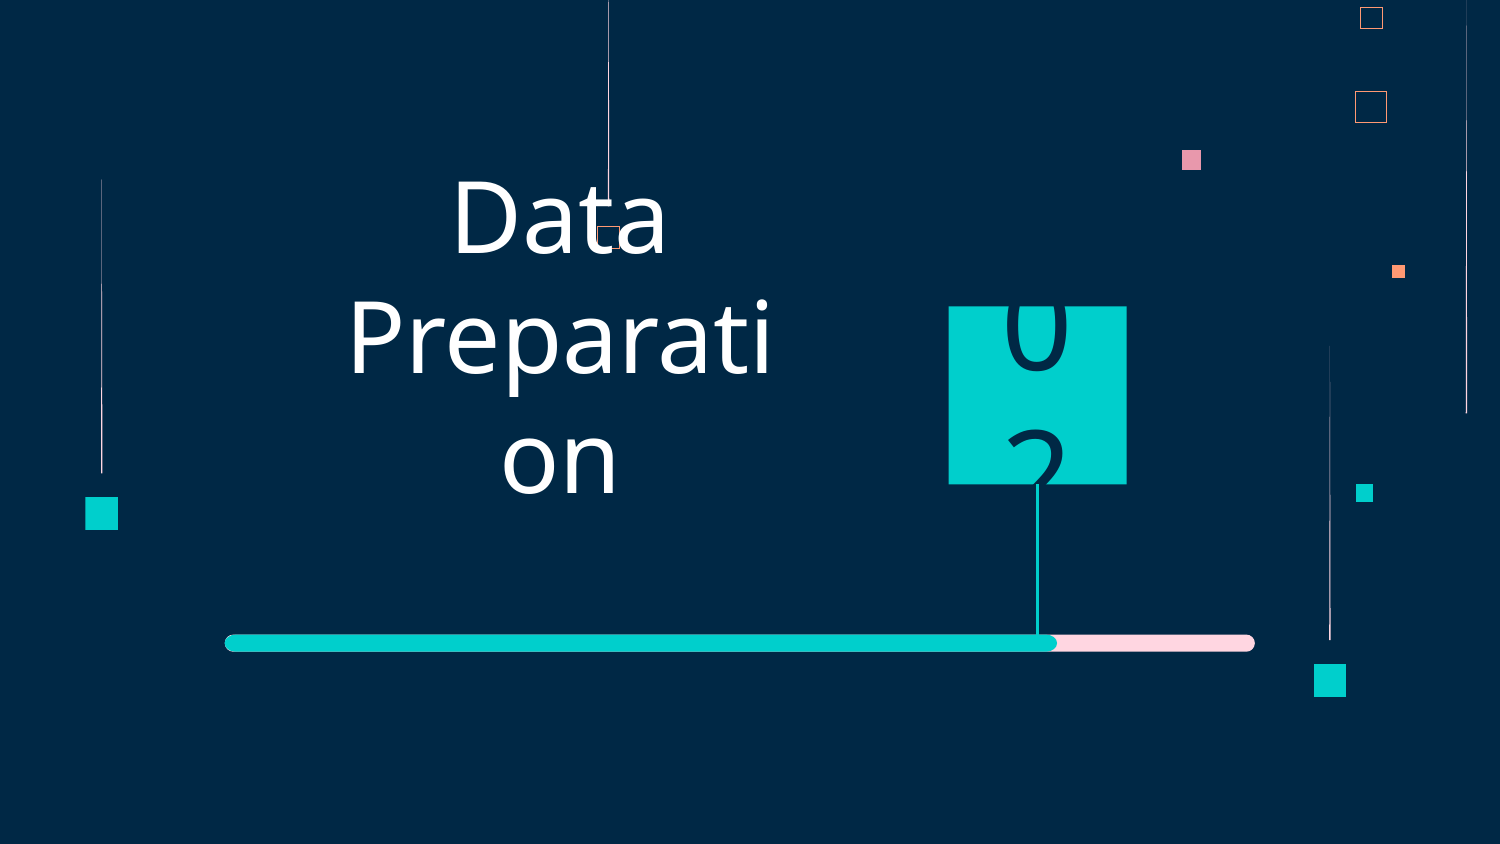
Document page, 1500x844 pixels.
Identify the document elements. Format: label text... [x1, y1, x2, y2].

title Data Preparation [313, 262, 808, 529]
text_box [1049, 634, 1255, 652]
text_box [948, 306, 1127, 485]
title 02 [957, 348, 1119, 443]
text_box [224, 634, 1058, 652]
